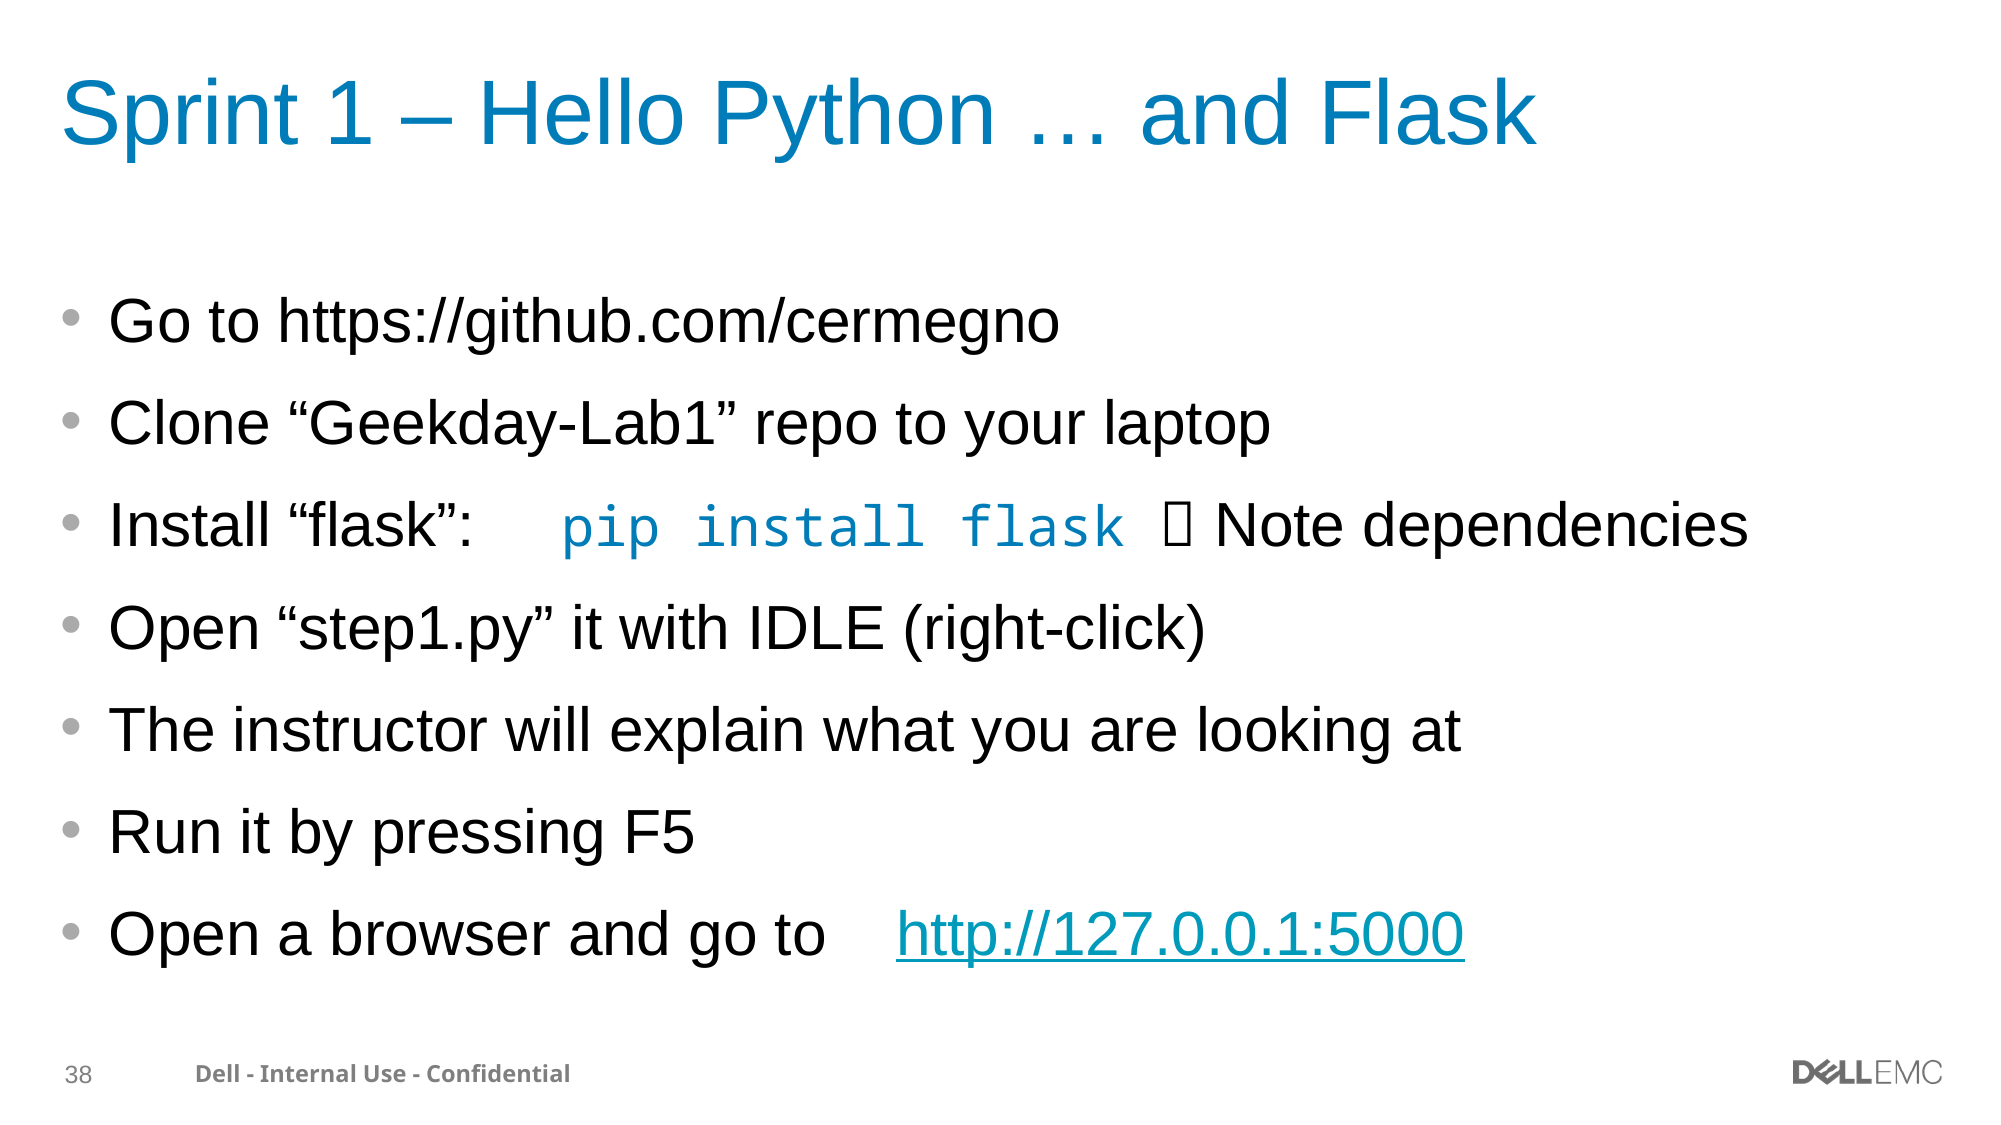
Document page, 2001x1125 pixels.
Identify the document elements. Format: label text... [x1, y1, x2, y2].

picture [1793, 1058, 1942, 1085]
title Sprint 1 – Hello Python … and Flask [60, 57, 1800, 198]
list Go to https://github.com/cermegno Clone “Geekday-Lab1” repo to your laptop Install “flask”: pip install flask  Note dependencies Open “step1.py” it with IDLE (right-click) The instructor will explain what you are looking at Run it by pressing F5 Open a browser and go to http://127.0.0.1:5000 [60, 279, 1800, 980]
